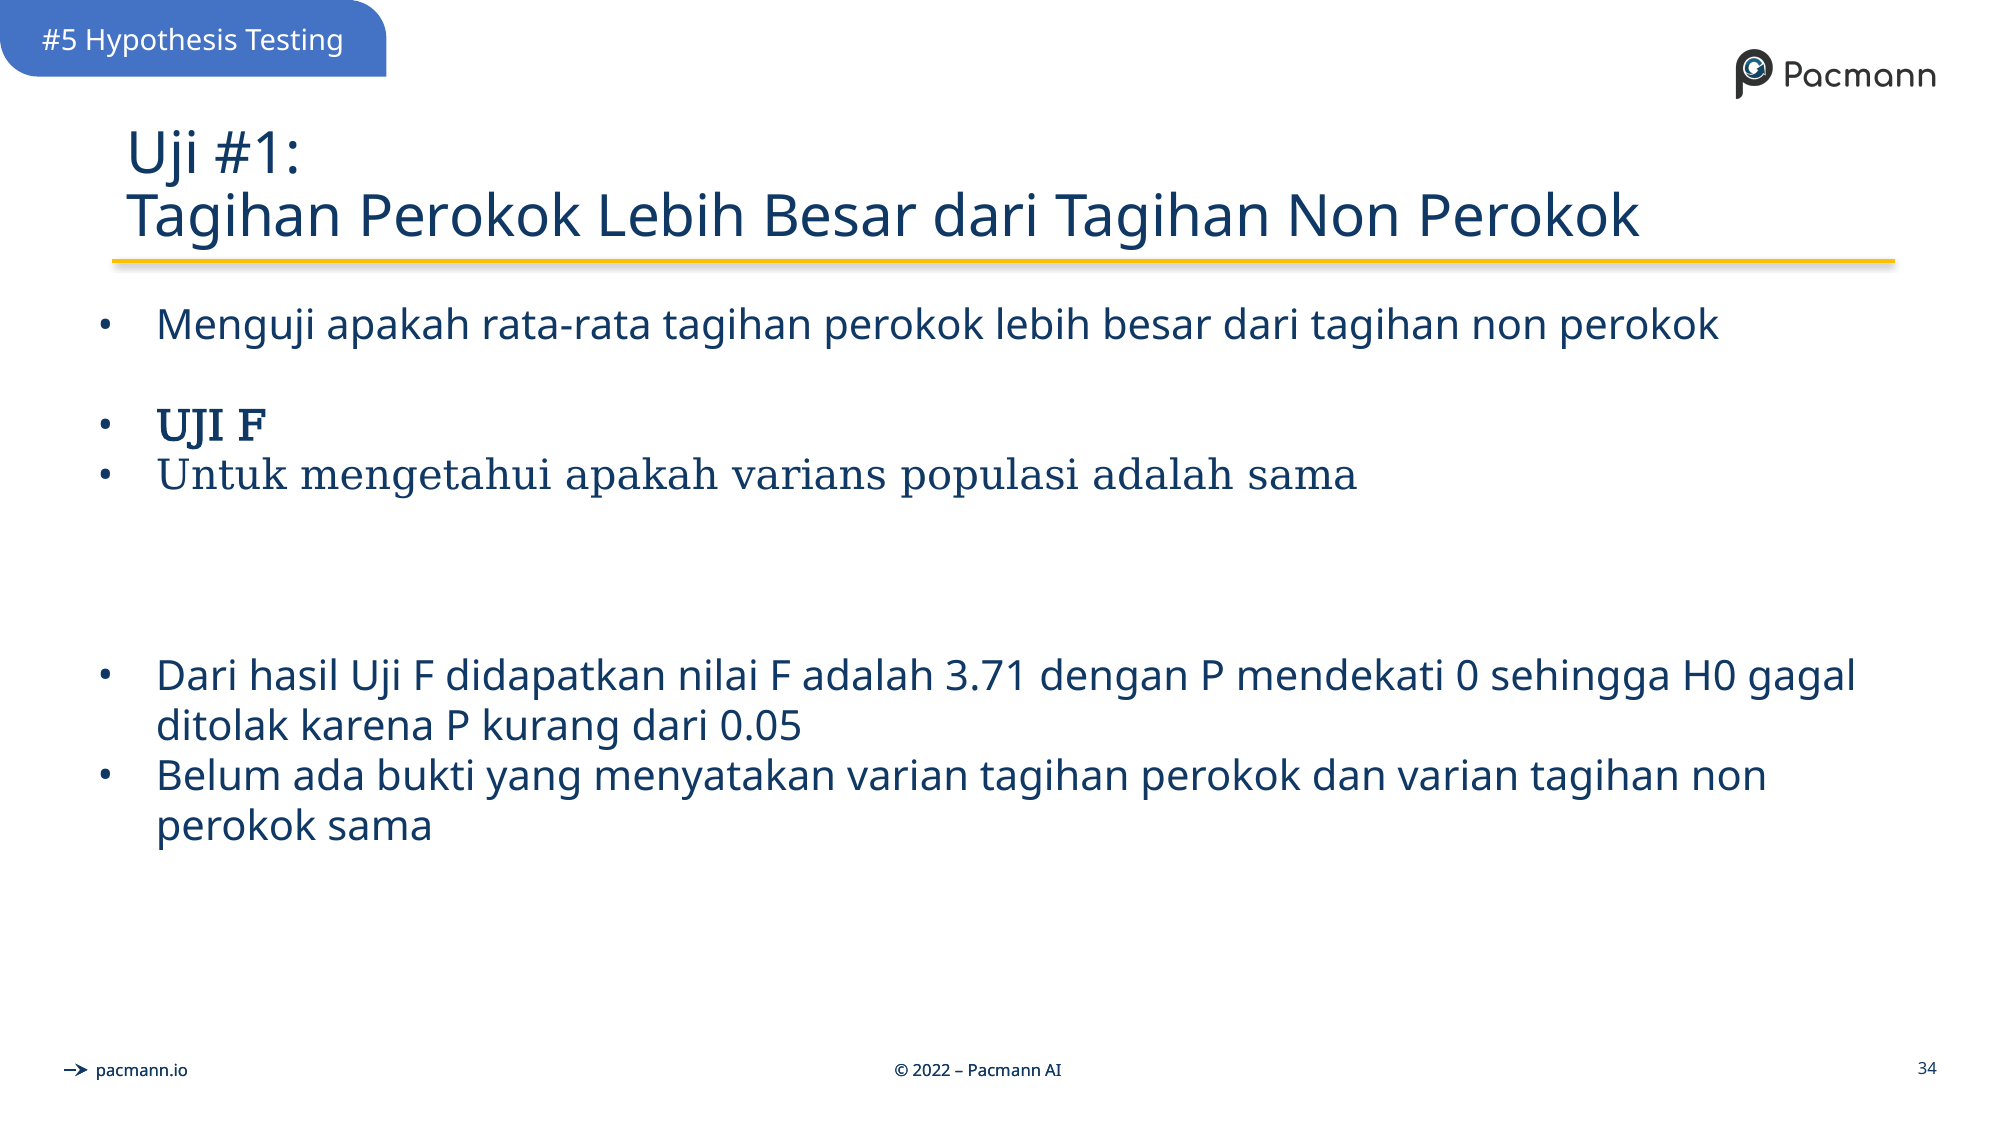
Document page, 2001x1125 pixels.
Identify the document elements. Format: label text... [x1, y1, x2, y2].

text_box #5 Hypothesis Testing [0, 0, 389, 79]
picture [1707, 36, 1966, 77]
title Uji #1: Tagihan Perokok Lebih Besar dari Tagihan Non Perokok [111, 77, 2000, 296]
